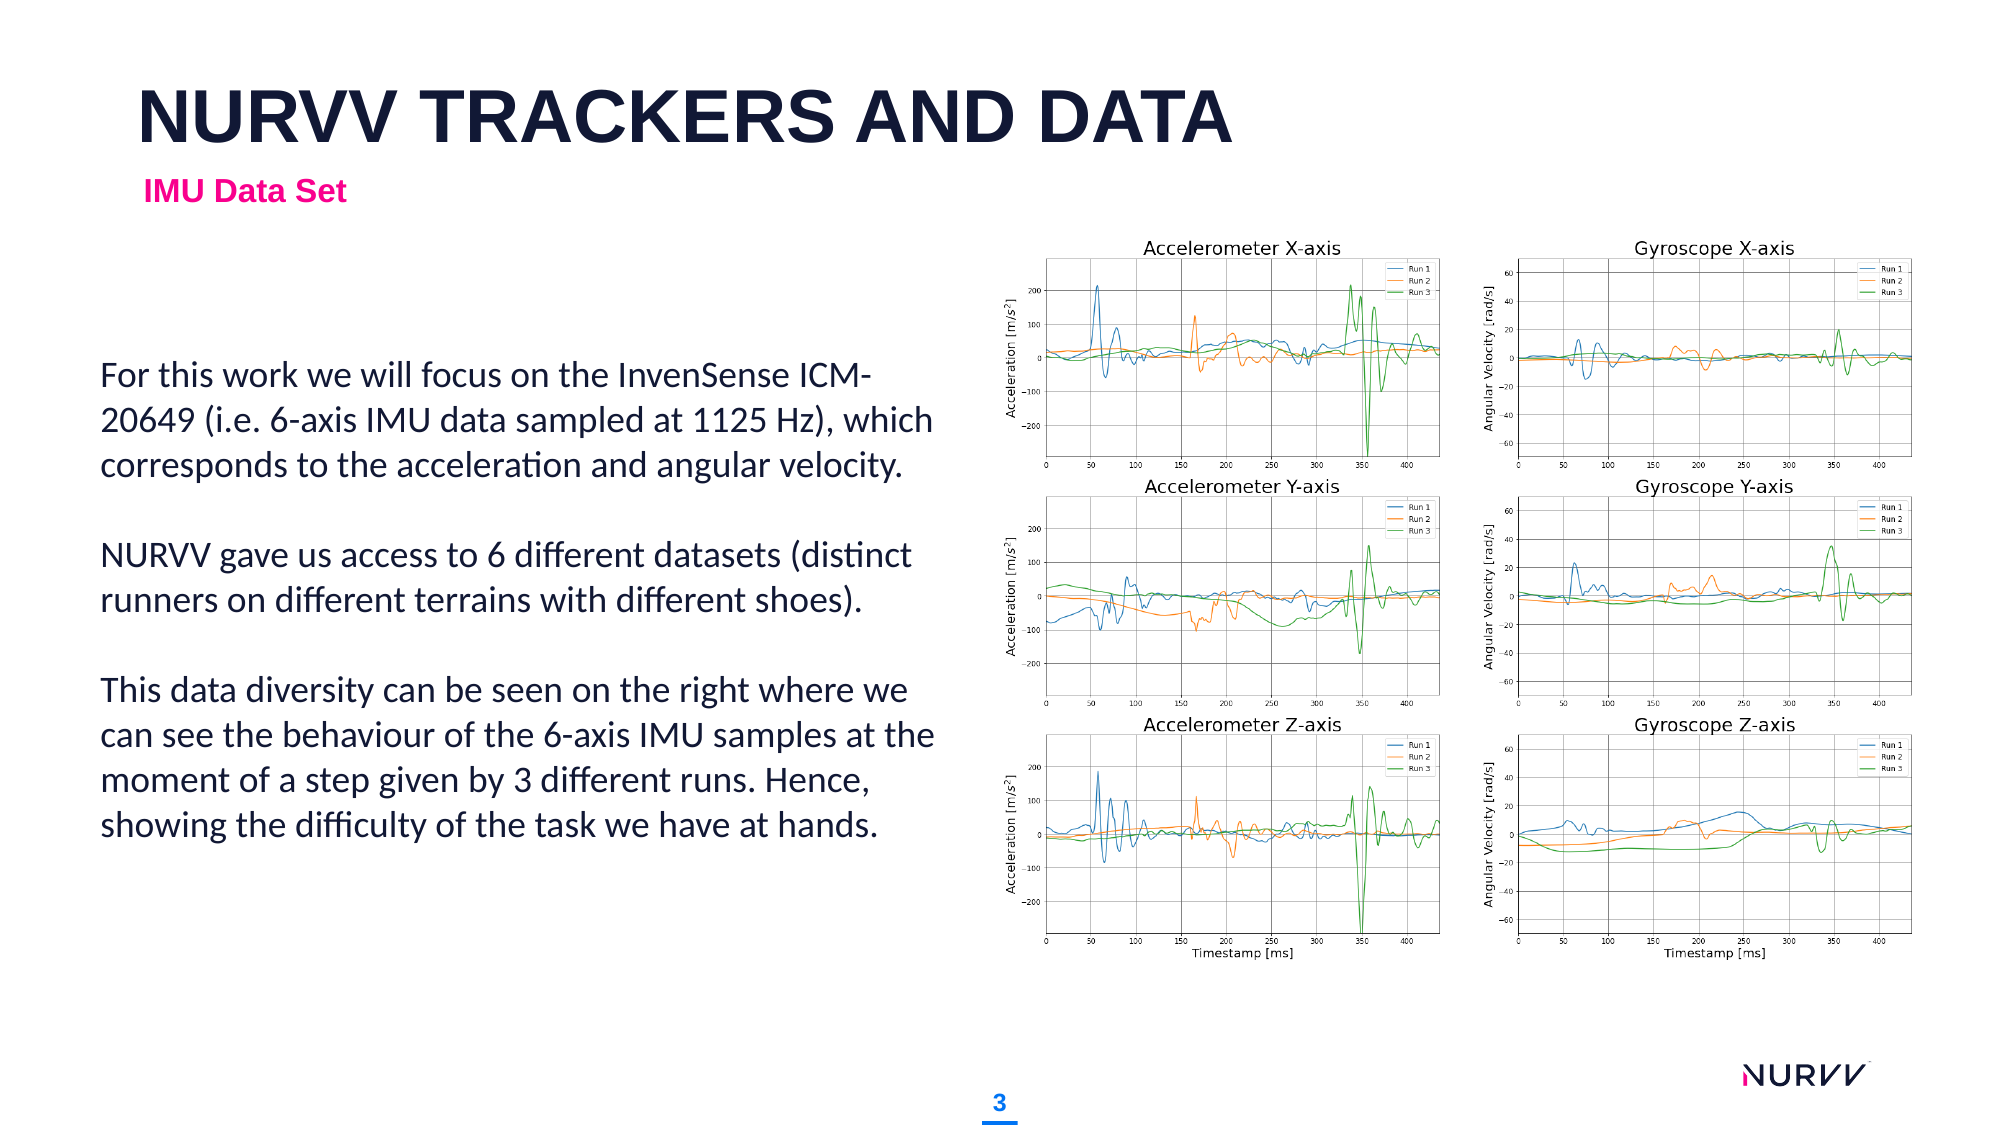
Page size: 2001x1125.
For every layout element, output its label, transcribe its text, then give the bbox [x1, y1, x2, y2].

list IMU Data Set [128, 161, 1876, 236]
text_box For this work we will focus on the InvenSense ICM-20649 (i.e. 6-axis IMU data sampled at 1125 Hz), which corresponds to the acceleration and angular velocity. NURVV gave us access to 6 different datasets (distinct runners on different terrains with different shoes). This data diversity can be seen on the right where we can see the behaviour of the 6-axis IMU samples at the moment of a step given by 3 different runs. Hence, showing the difficulty of the task we have at hands. [85, 342, 970, 852]
picture [1731, 1052, 1878, 1098]
picture [999, 236, 1915, 964]
title NURVV TRACKERS AND DATA [125, 56, 1873, 149]
